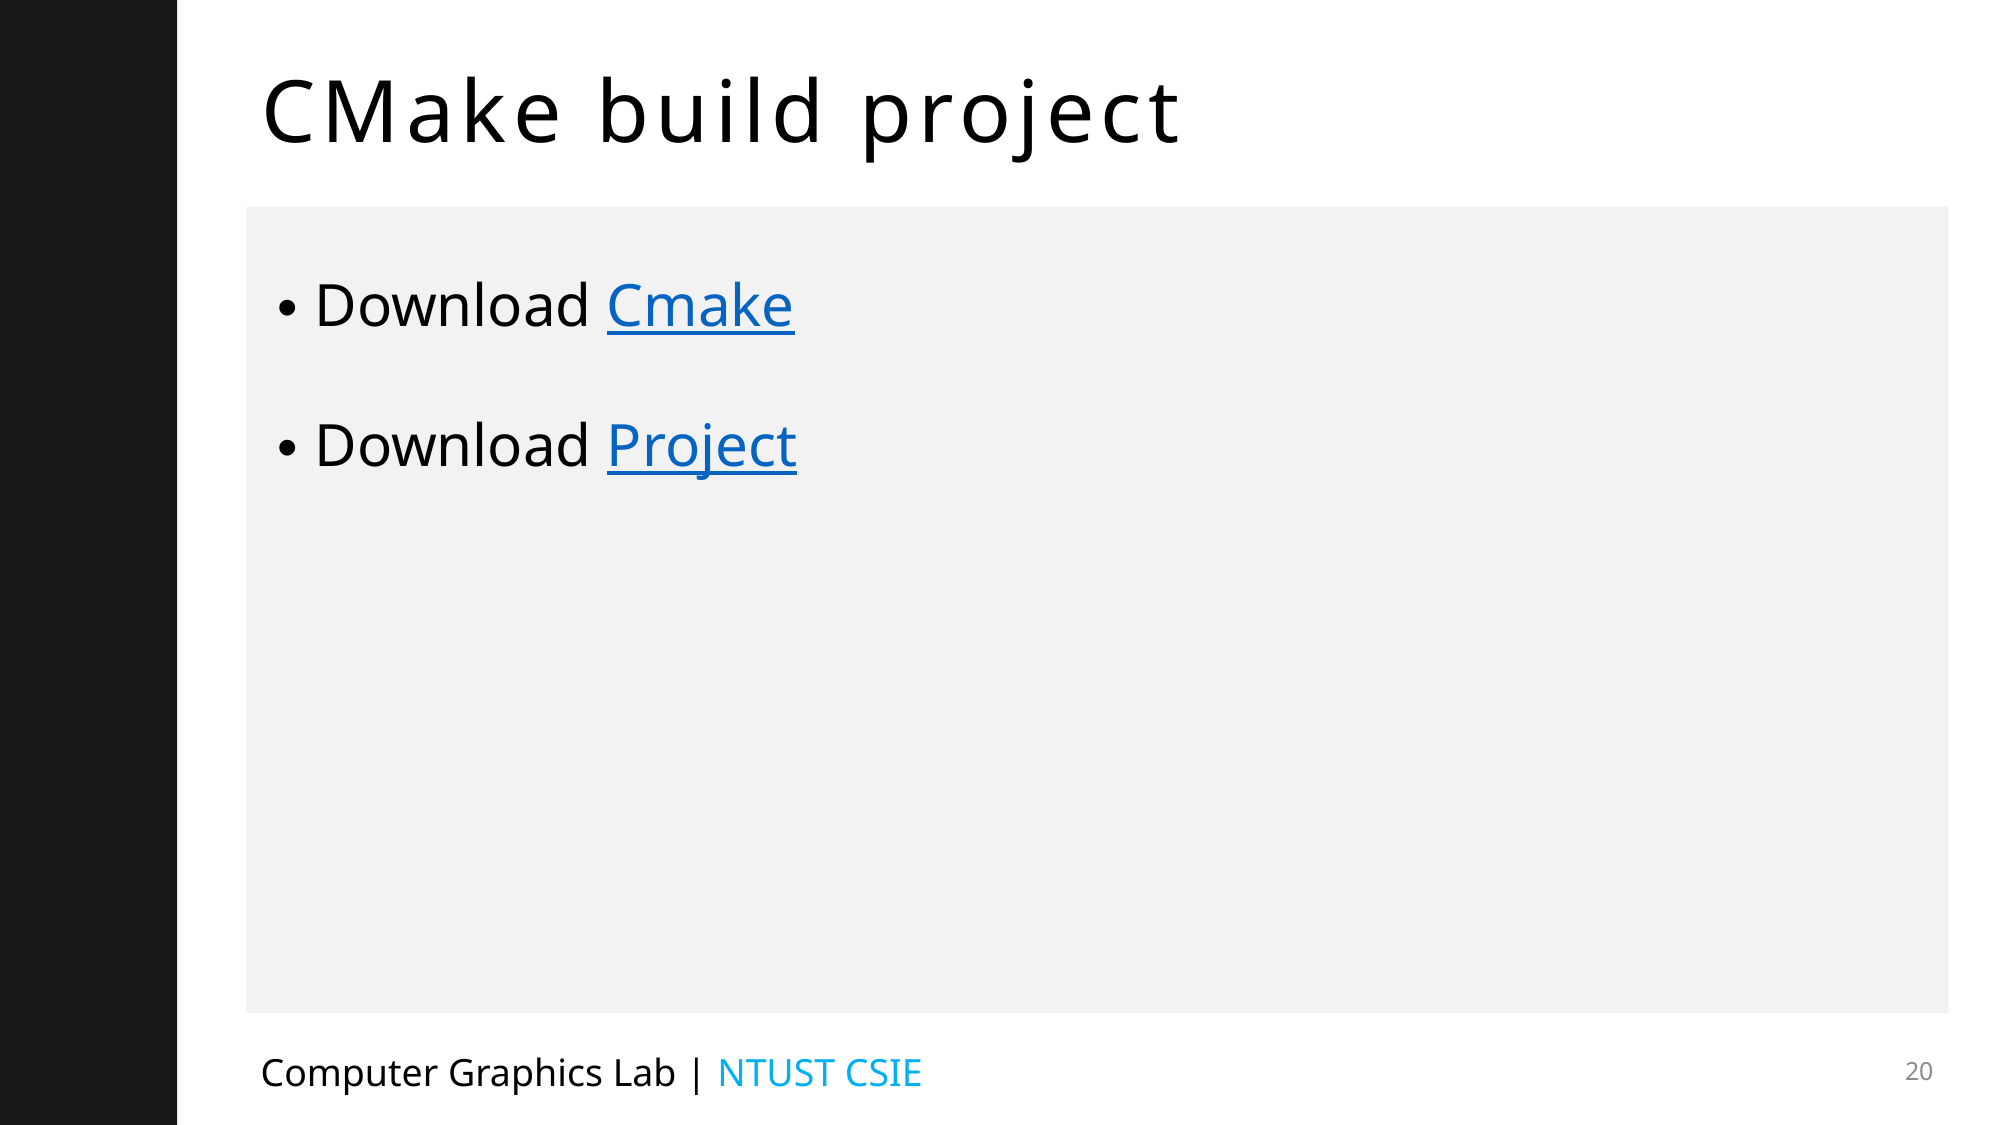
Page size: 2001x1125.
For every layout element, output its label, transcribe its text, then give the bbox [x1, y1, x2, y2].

list Download Cmake Download Project [262, 220, 1932, 999]
title CMake build project [246, 59, 1949, 169]
